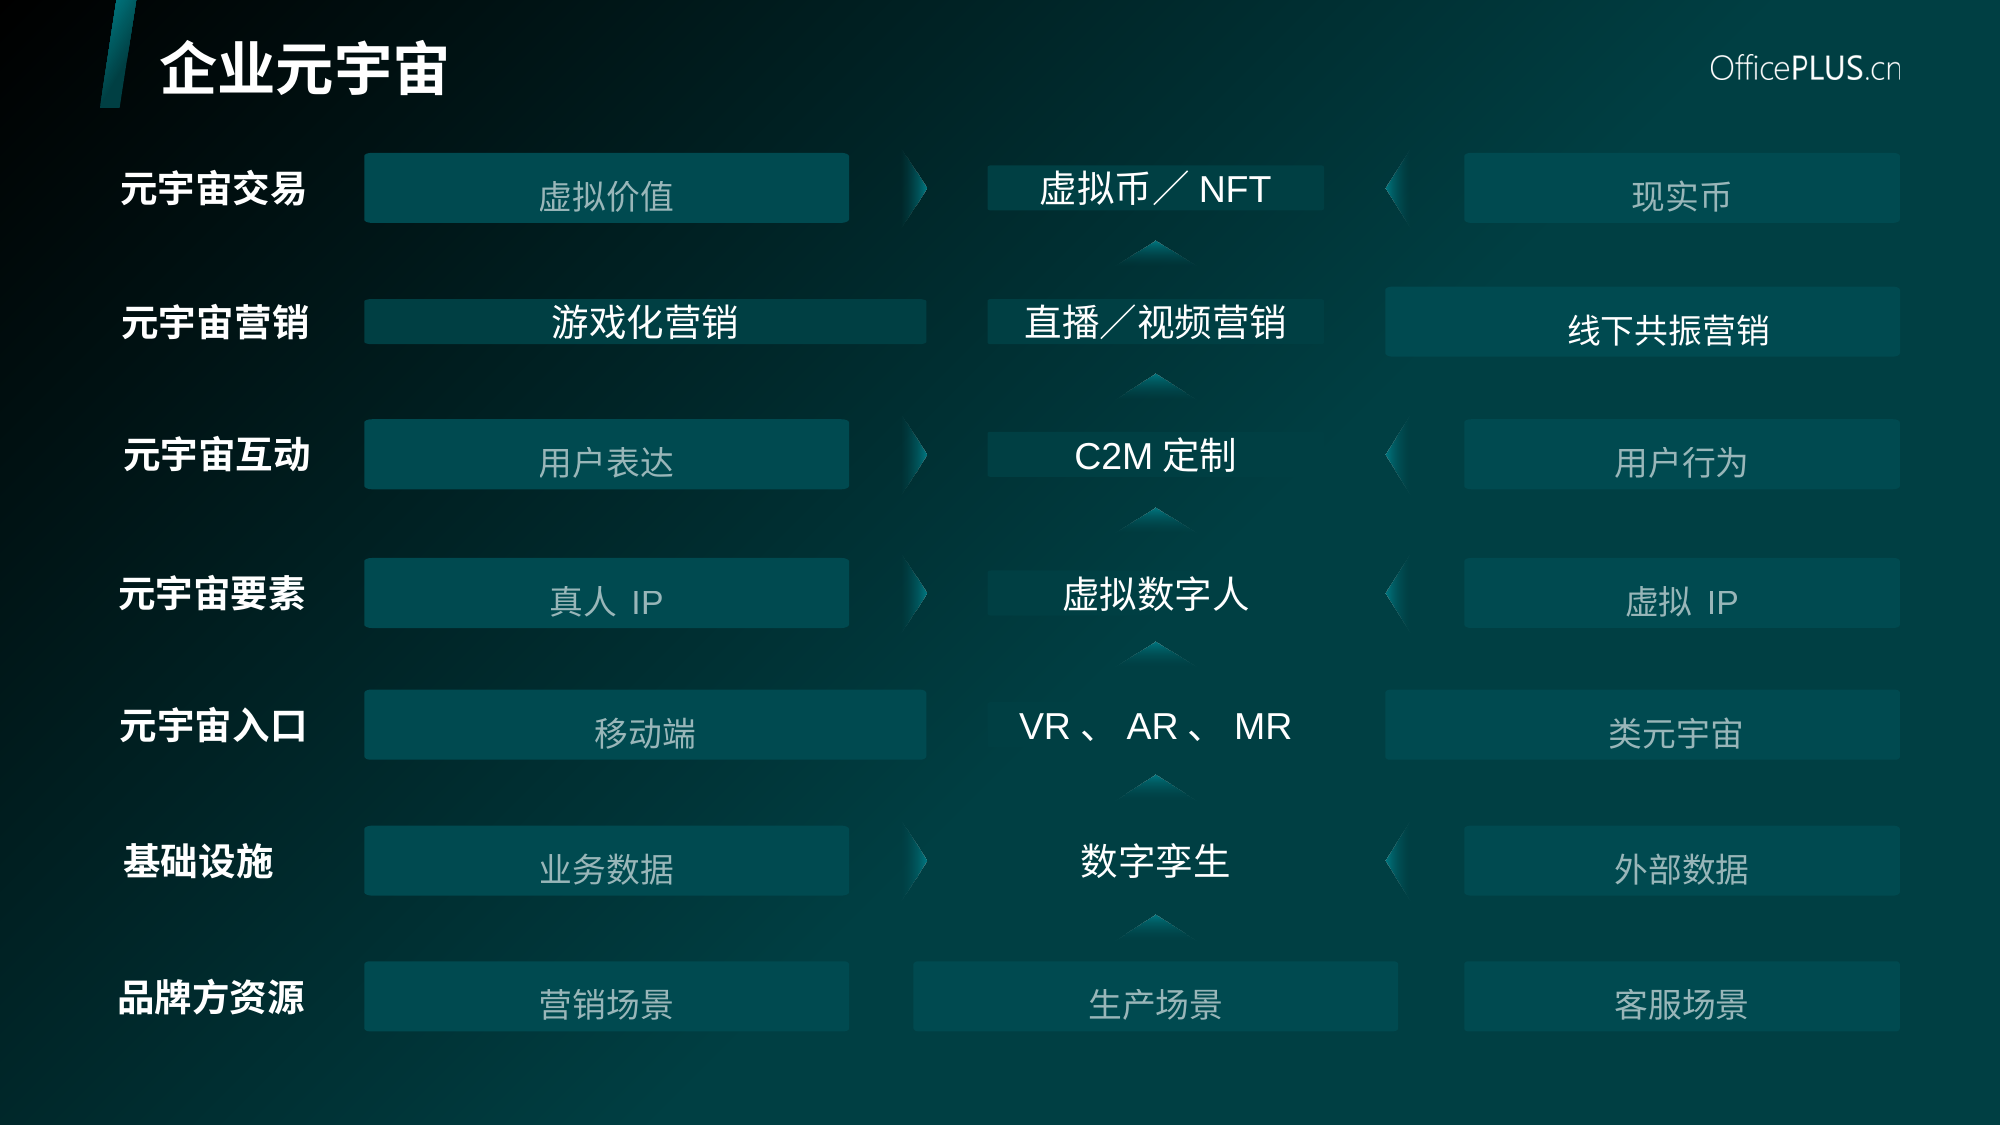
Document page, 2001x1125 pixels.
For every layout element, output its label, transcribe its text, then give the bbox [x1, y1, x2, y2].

text_box 现实币 [1464, 168, 1900, 223]
text_box 外部数据 [1464, 825, 1900, 896]
text_box 生产场景 [913, 961, 1399, 1032]
text_box 虚拟币／NFT [987, 168, 1325, 211]
text_box [1105, 640, 1207, 672]
text_box VR、AR、MR [987, 702, 1325, 748]
text_box 用户行为 [1464, 419, 1900, 490]
text_box 基础设施 [106, 830, 343, 891]
text_box [895, 542, 928, 644]
text_box [1383, 403, 1416, 505]
text_box 虚拟数字人 [987, 570, 1325, 616]
text_box [1105, 773, 1207, 806]
text_box 元宇宙互动 [106, 424, 343, 484]
text_box 线下共振营销 [1385, 286, 1901, 357]
text_box 品牌方资源 [99, 966, 337, 1027]
text_box [1105, 506, 1207, 538]
text_box [1105, 238, 1207, 271]
text_box 元宇宙营销 [104, 291, 341, 352]
text_box 元宇宙入口 [102, 694, 340, 755]
text_box 营销场景 [364, 961, 850, 1032]
text_box 数字孪生 [987, 838, 1325, 884]
text_box 业务数据 [364, 825, 850, 896]
text_box [1383, 168, 1416, 239]
text_box 虚拟价值 [364, 168, 850, 223]
text_box [895, 168, 928, 239]
title 企业元宇宙 [144, 0, 1900, 168]
text_box 用户表达 [364, 419, 850, 490]
text_box 游戏化营销 [364, 299, 927, 345]
text_box [895, 403, 928, 505]
text_box 真人IP [364, 557, 850, 629]
text_box 虚拟IP [1464, 557, 1900, 628]
text_box 移动端 [364, 689, 927, 760]
text_box [1383, 542, 1416, 644]
text_box 客服场景 [1464, 961, 1900, 1032]
text_box [1105, 372, 1207, 405]
text_box [1105, 913, 1207, 946]
text_box 类元宇宙 [1385, 689, 1900, 760]
text_box C2M定制 [987, 431, 1325, 477]
text_box 直播／视频营销 [987, 299, 1325, 345]
text_box 元宇宙要素 [101, 562, 338, 623]
text_box [1383, 810, 1416, 912]
text_box [895, 810, 928, 912]
text_box 元宇宙交易 [102, 157, 340, 218]
